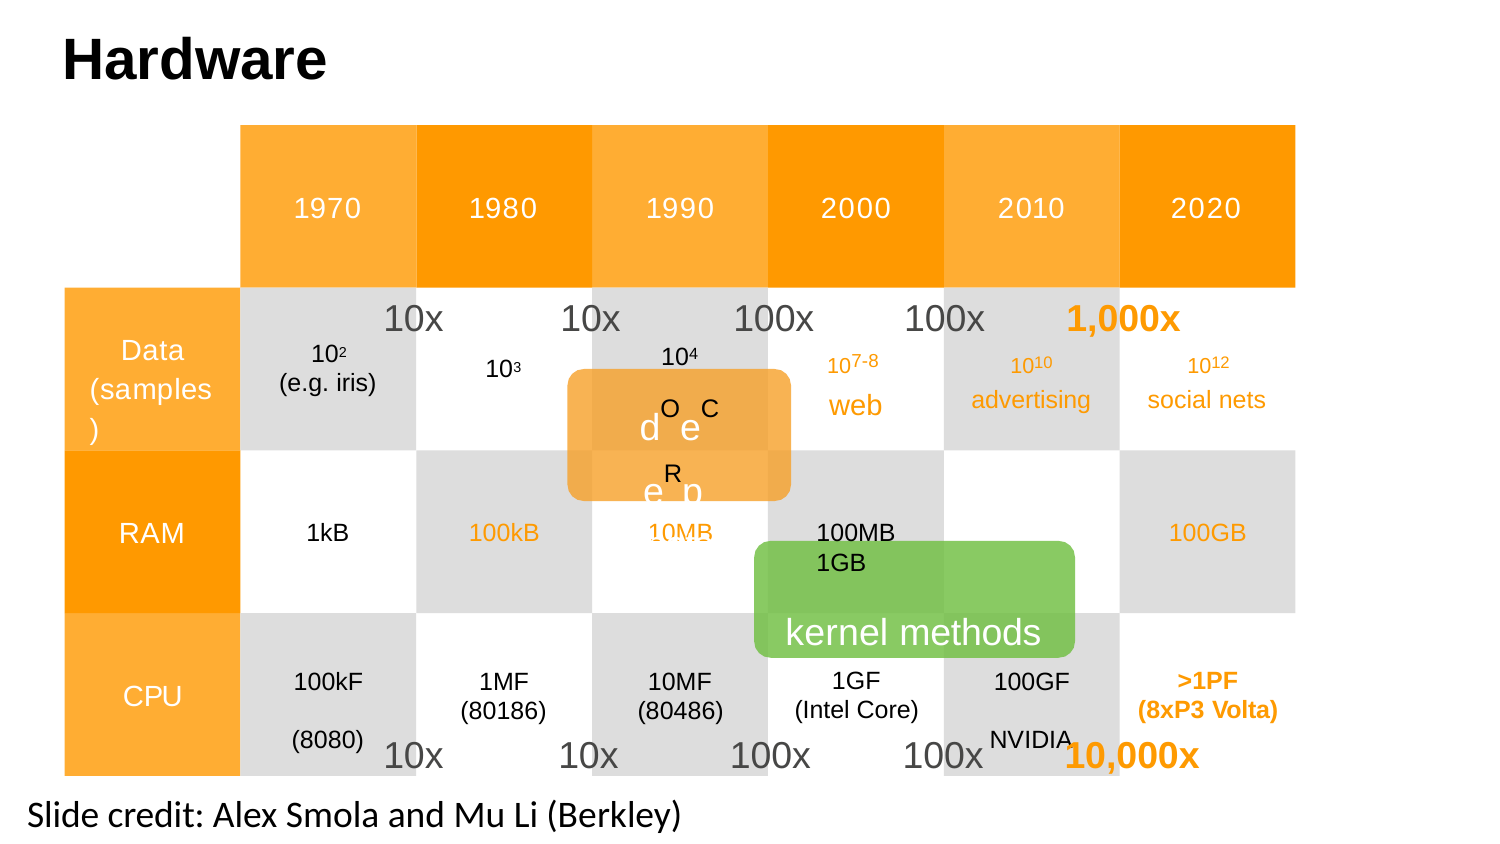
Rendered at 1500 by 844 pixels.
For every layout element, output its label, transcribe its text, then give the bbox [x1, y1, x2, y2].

title Hardware [60, 18, 331, 127]
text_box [64, 124, 1296, 777]
text_box Slide credit: Alex Smola and Mu Li (Berkley) [24, 802, 850, 835]
